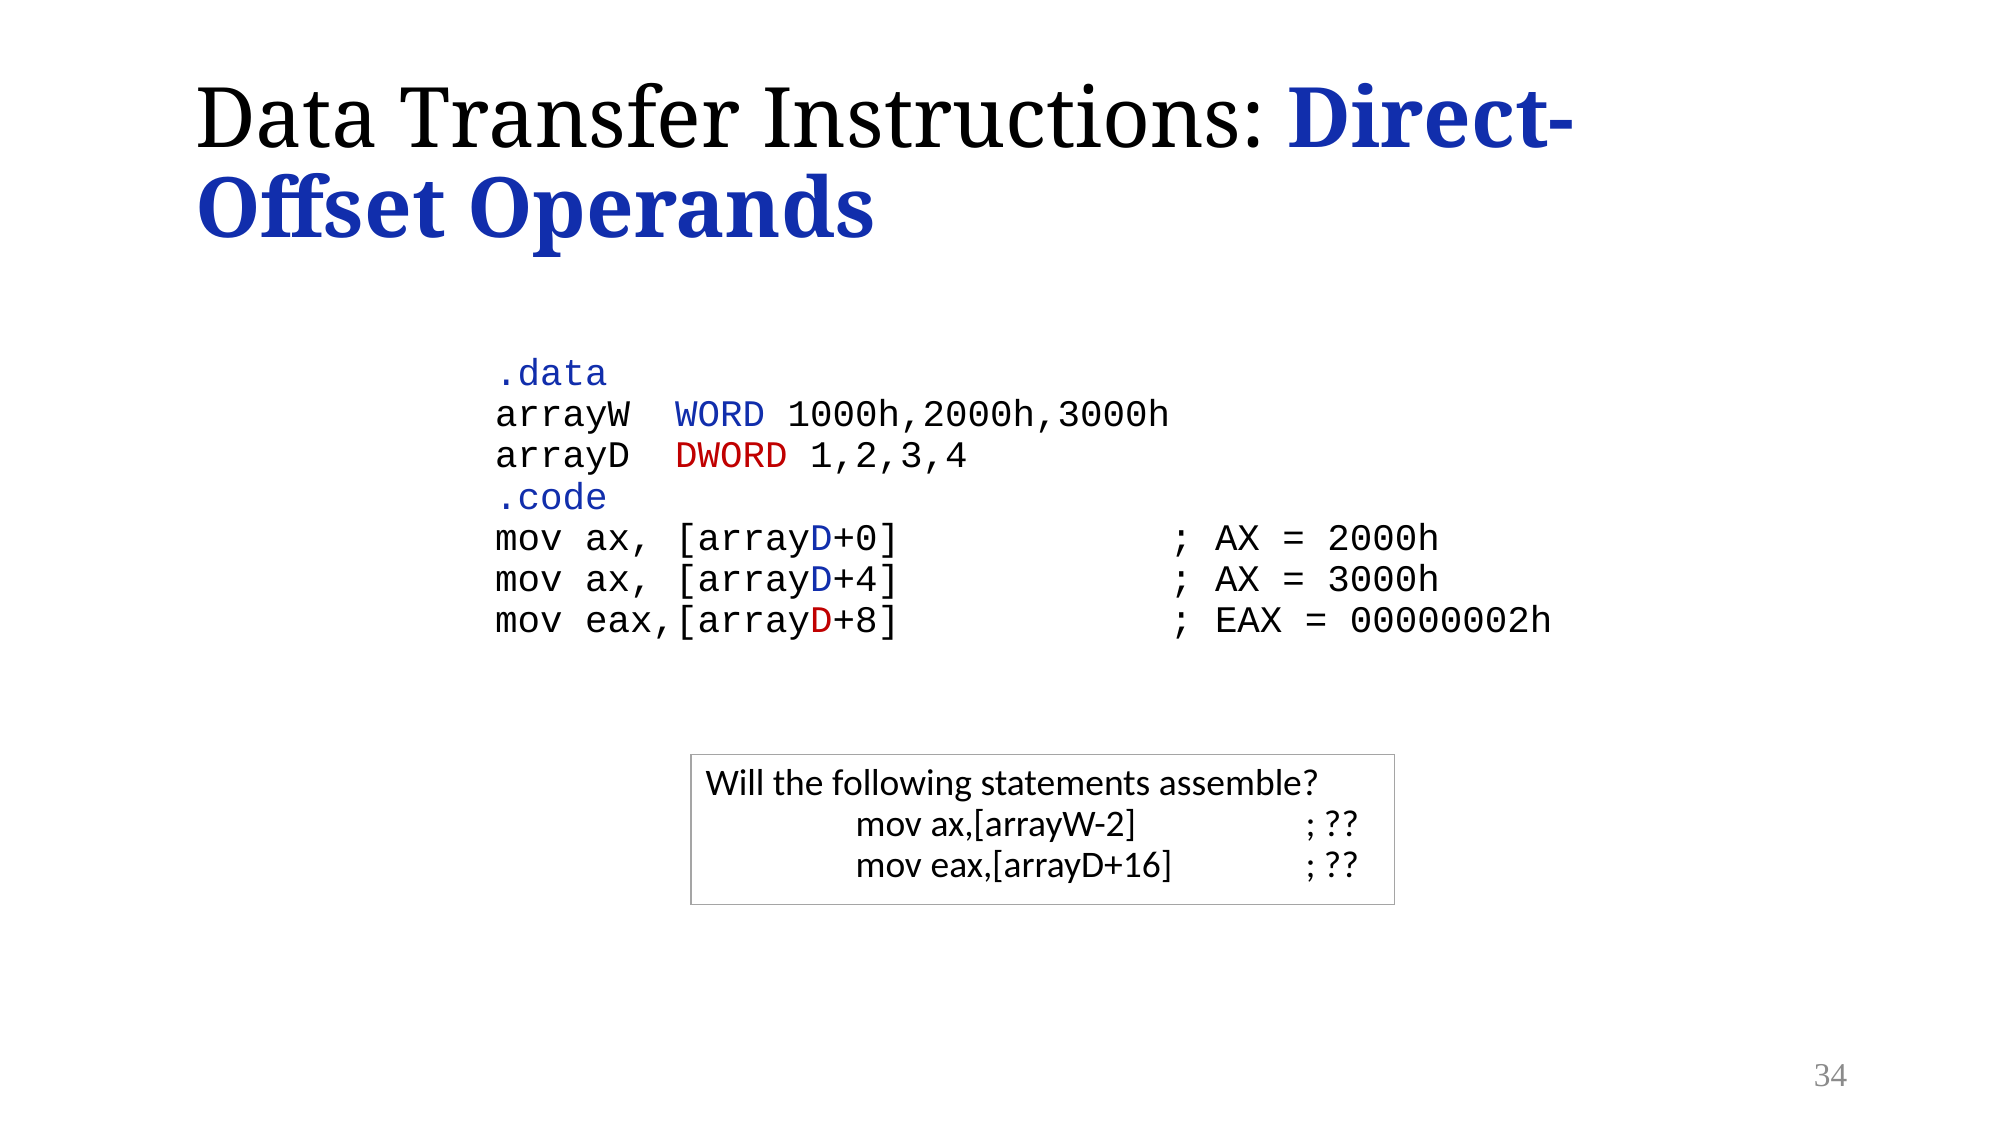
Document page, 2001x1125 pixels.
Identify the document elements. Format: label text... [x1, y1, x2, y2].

text_box Will the following statements assemble? mov ax,[arrayW-2] ; ?? mov eax,[arrayD+16] ; ?? [690, 754, 1395, 905]
slide_number 34 [1412, 1042, 1863, 1103]
title Data Transfer Instructions: Direct-Offset Operands [180, 47, 1830, 285]
text_box .data arrayW WORD 1000h,2000h,3000h arrayD DWORD 1,2,3,4 .code mov ax, [arrayD+0] ; AX = 2000h mov ax, [arrayD+4] ; AX = 3000h mov eax,[arrayD+8] ; EAX = 00000002h [480, 344, 1606, 695]
